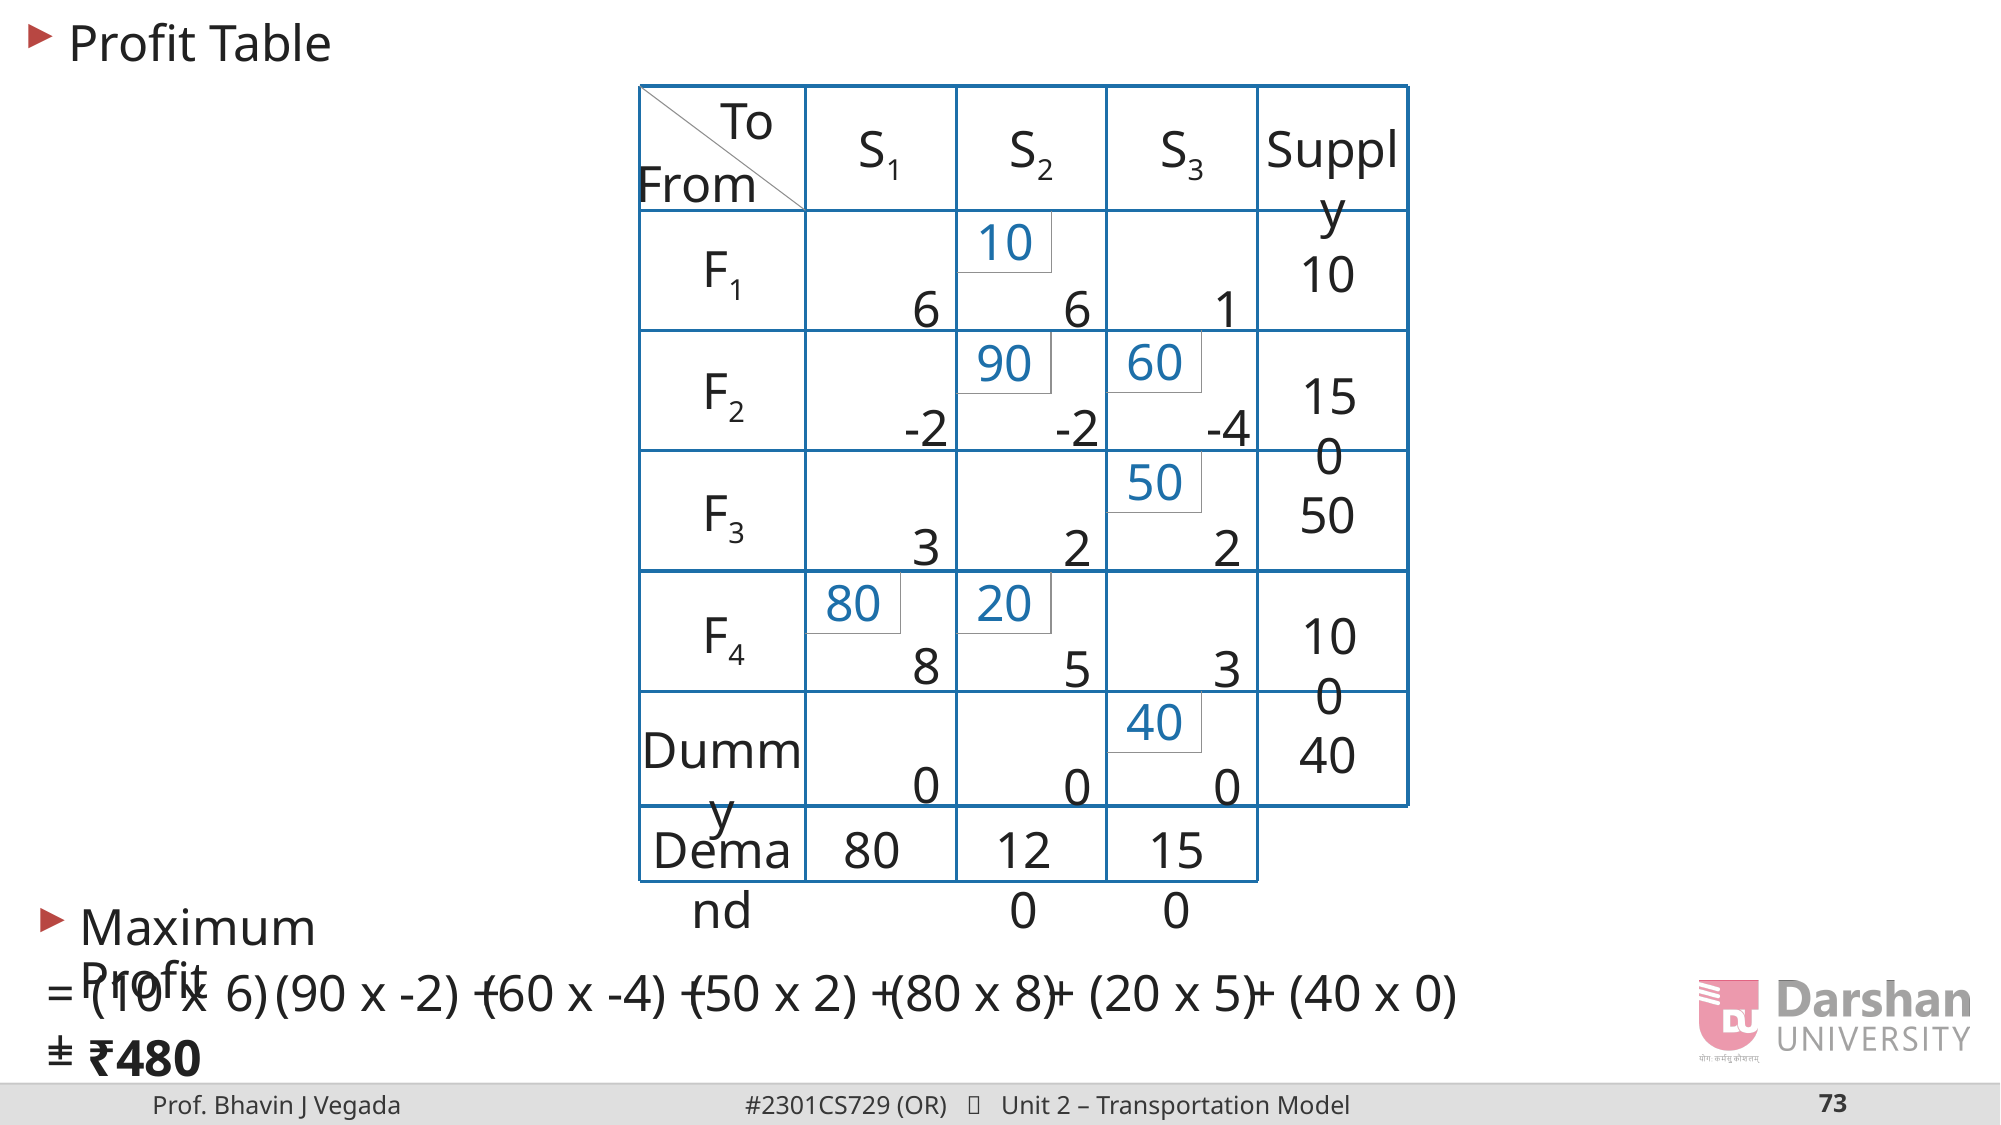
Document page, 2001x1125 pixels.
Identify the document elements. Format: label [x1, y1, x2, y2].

text_box [9, 10, 421, 74]
text_box [614, 81, 1425, 946]
text_box [1699, 980, 1970, 1063]
text_box [31, 960, 1510, 1096]
text_box [21, 894, 433, 957]
